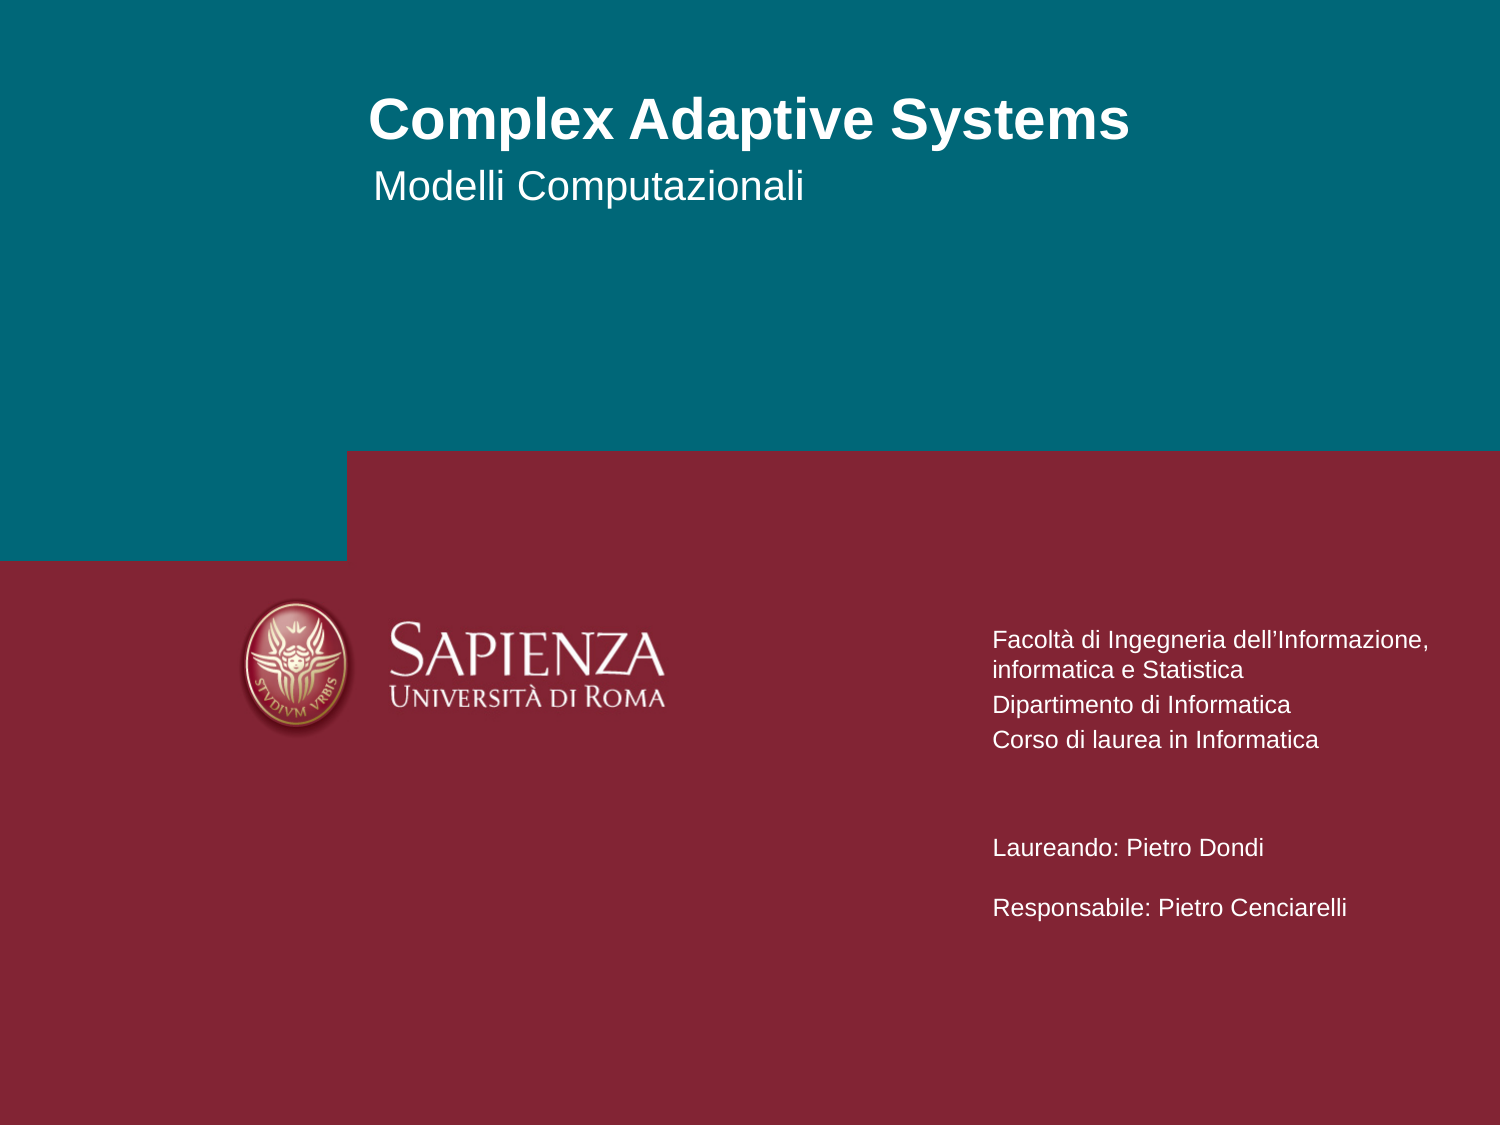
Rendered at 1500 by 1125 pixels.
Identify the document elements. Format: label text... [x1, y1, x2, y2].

title Complex Adaptive Systems [249, 73, 1250, 169]
subtitle Modelli Computazionali [358, 151, 1366, 264]
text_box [0, 451, 1500, 1125]
text_box [0, 0, 1500, 451]
